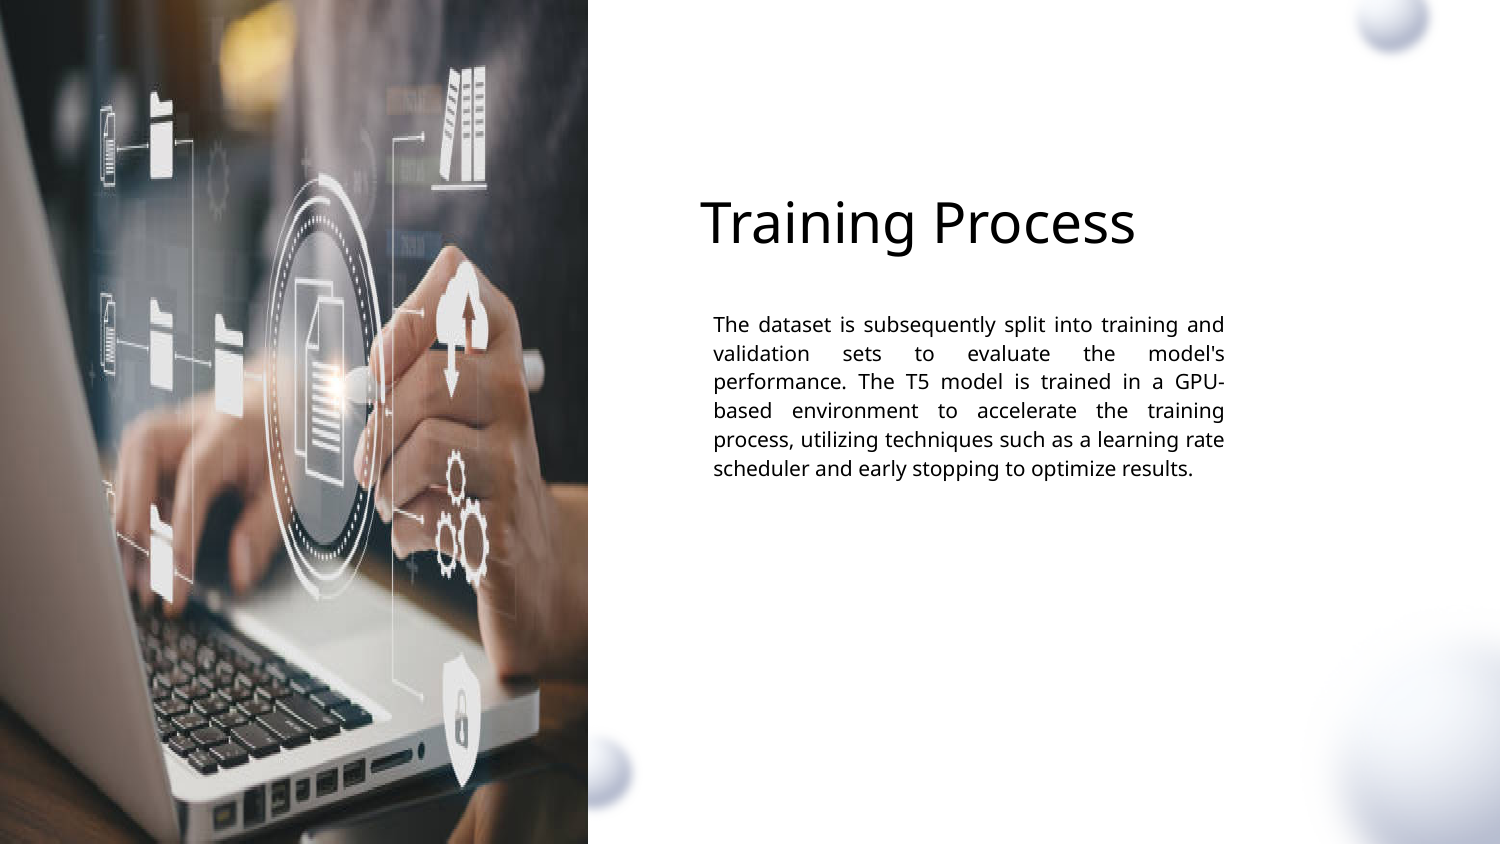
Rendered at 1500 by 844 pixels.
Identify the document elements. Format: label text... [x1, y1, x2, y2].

picture [1322, 0, 1463, 88]
picture [1224, 528, 1500, 844]
subtitle The dataset is subsequently split into training and validation sets to evaluate the model's performance. The T5 model is trained in a GPU-based environment to accelerate the training process, utilizing techniques such as a learning rate scheduler and early stopping to optimize results. [662, 294, 1241, 509]
title Training Process [685, 167, 1264, 275]
picture [0, 0, 666, 844]
